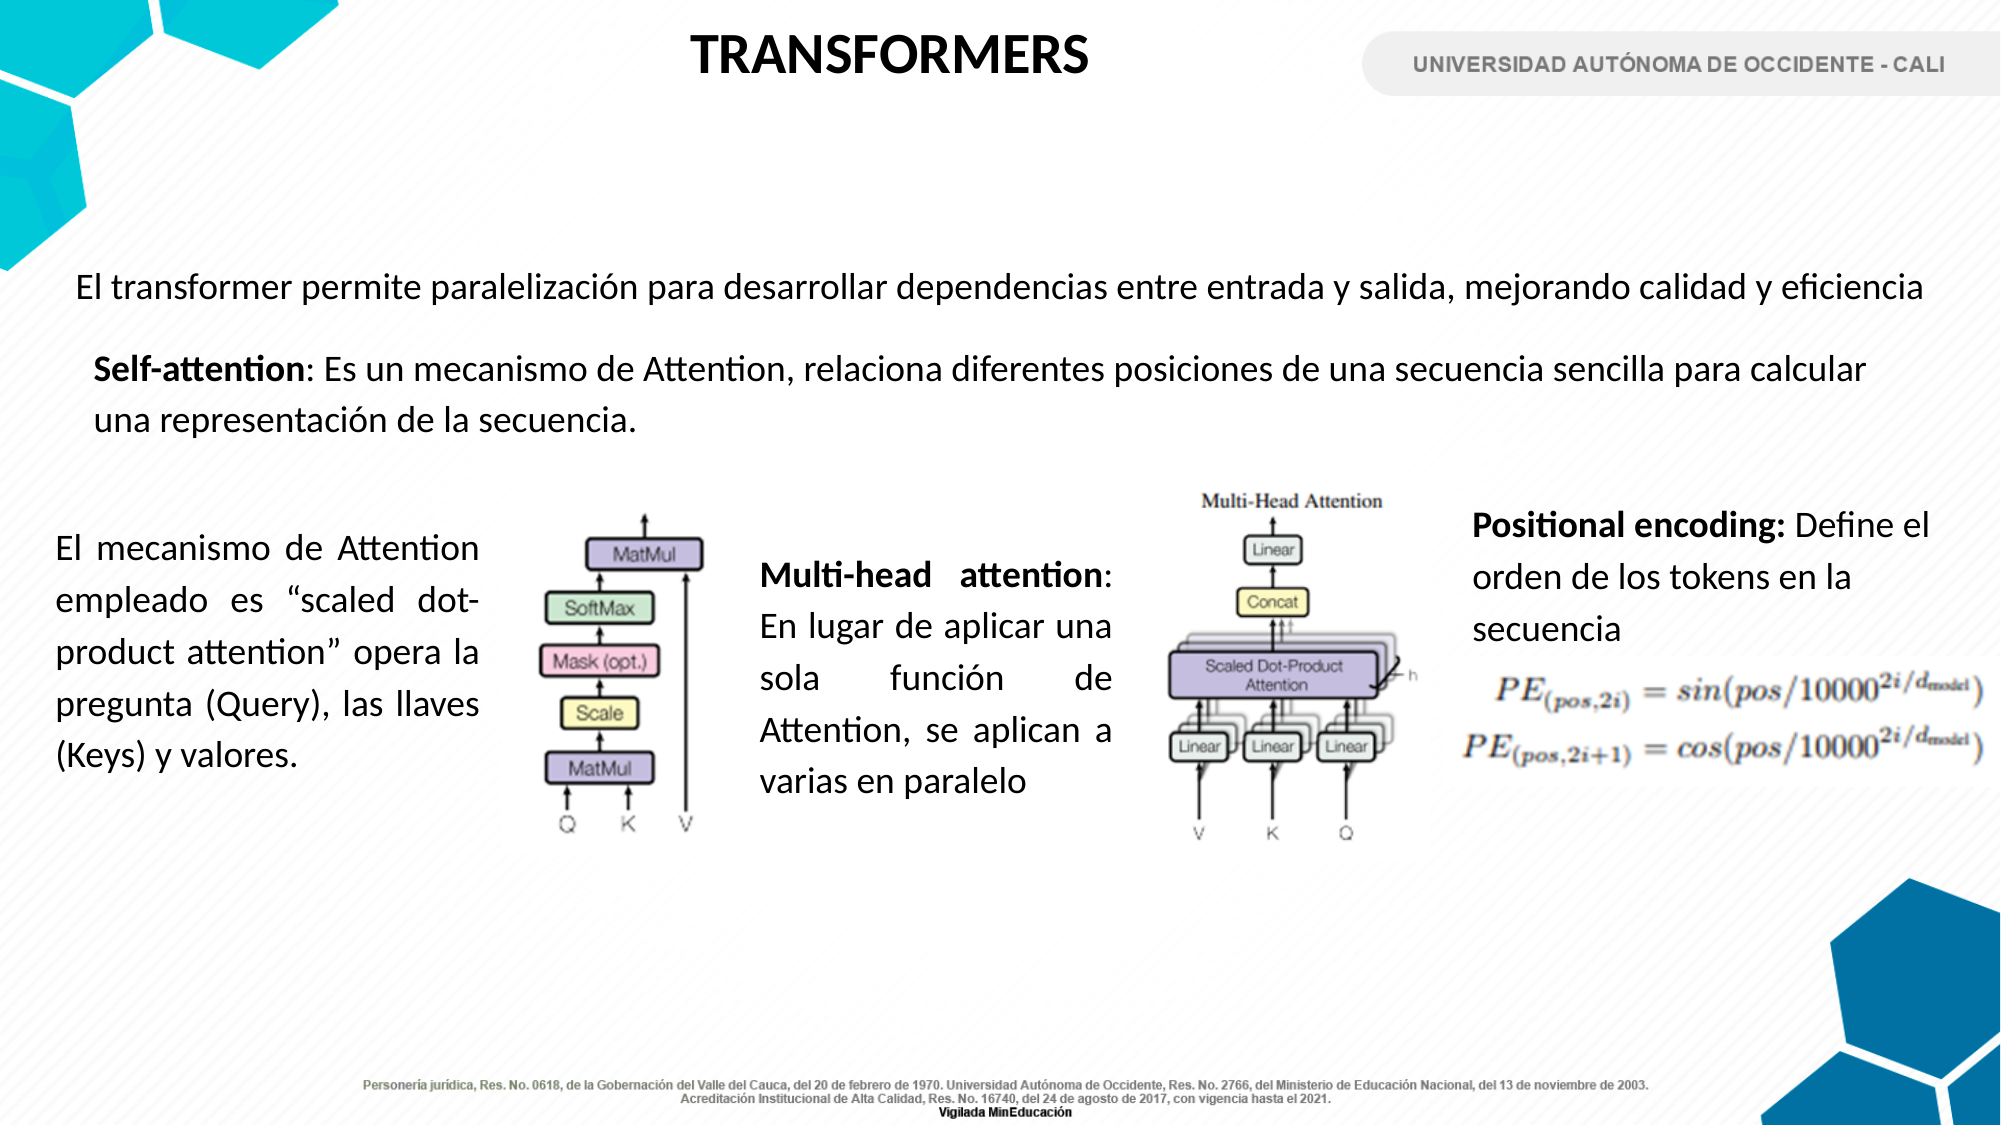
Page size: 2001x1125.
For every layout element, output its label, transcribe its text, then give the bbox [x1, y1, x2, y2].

text_box Multi-head attention: En lugar de aplicar una sola función de Attention, se aplican a varias en paralelo [744, 527, 1129, 817]
text_box Positional encoding: Define el orden de los tokens en la secuencia [1457, 478, 1950, 655]
text_box Self-attention: Es un mecanismo de Attention, relaciona diferentes posiciones de una secuencia sencilla para calcular una representación de la secuencia. [78, 321, 1940, 456]
text_box TRANSFORMERS [644, 0, 1137, 100]
picture [0, 0, 2001, 1125]
text_box El mecanismo de Attention empleado es “scaled dot-product attention” opera la pregunta (Query), las llaves (Keys) y valores. [40, 501, 496, 791]
text_box El transformer permite paralelización para desarrollar dependencias entre entrada y salida, mejorando calidad y eficiencia [60, 240, 1958, 323]
